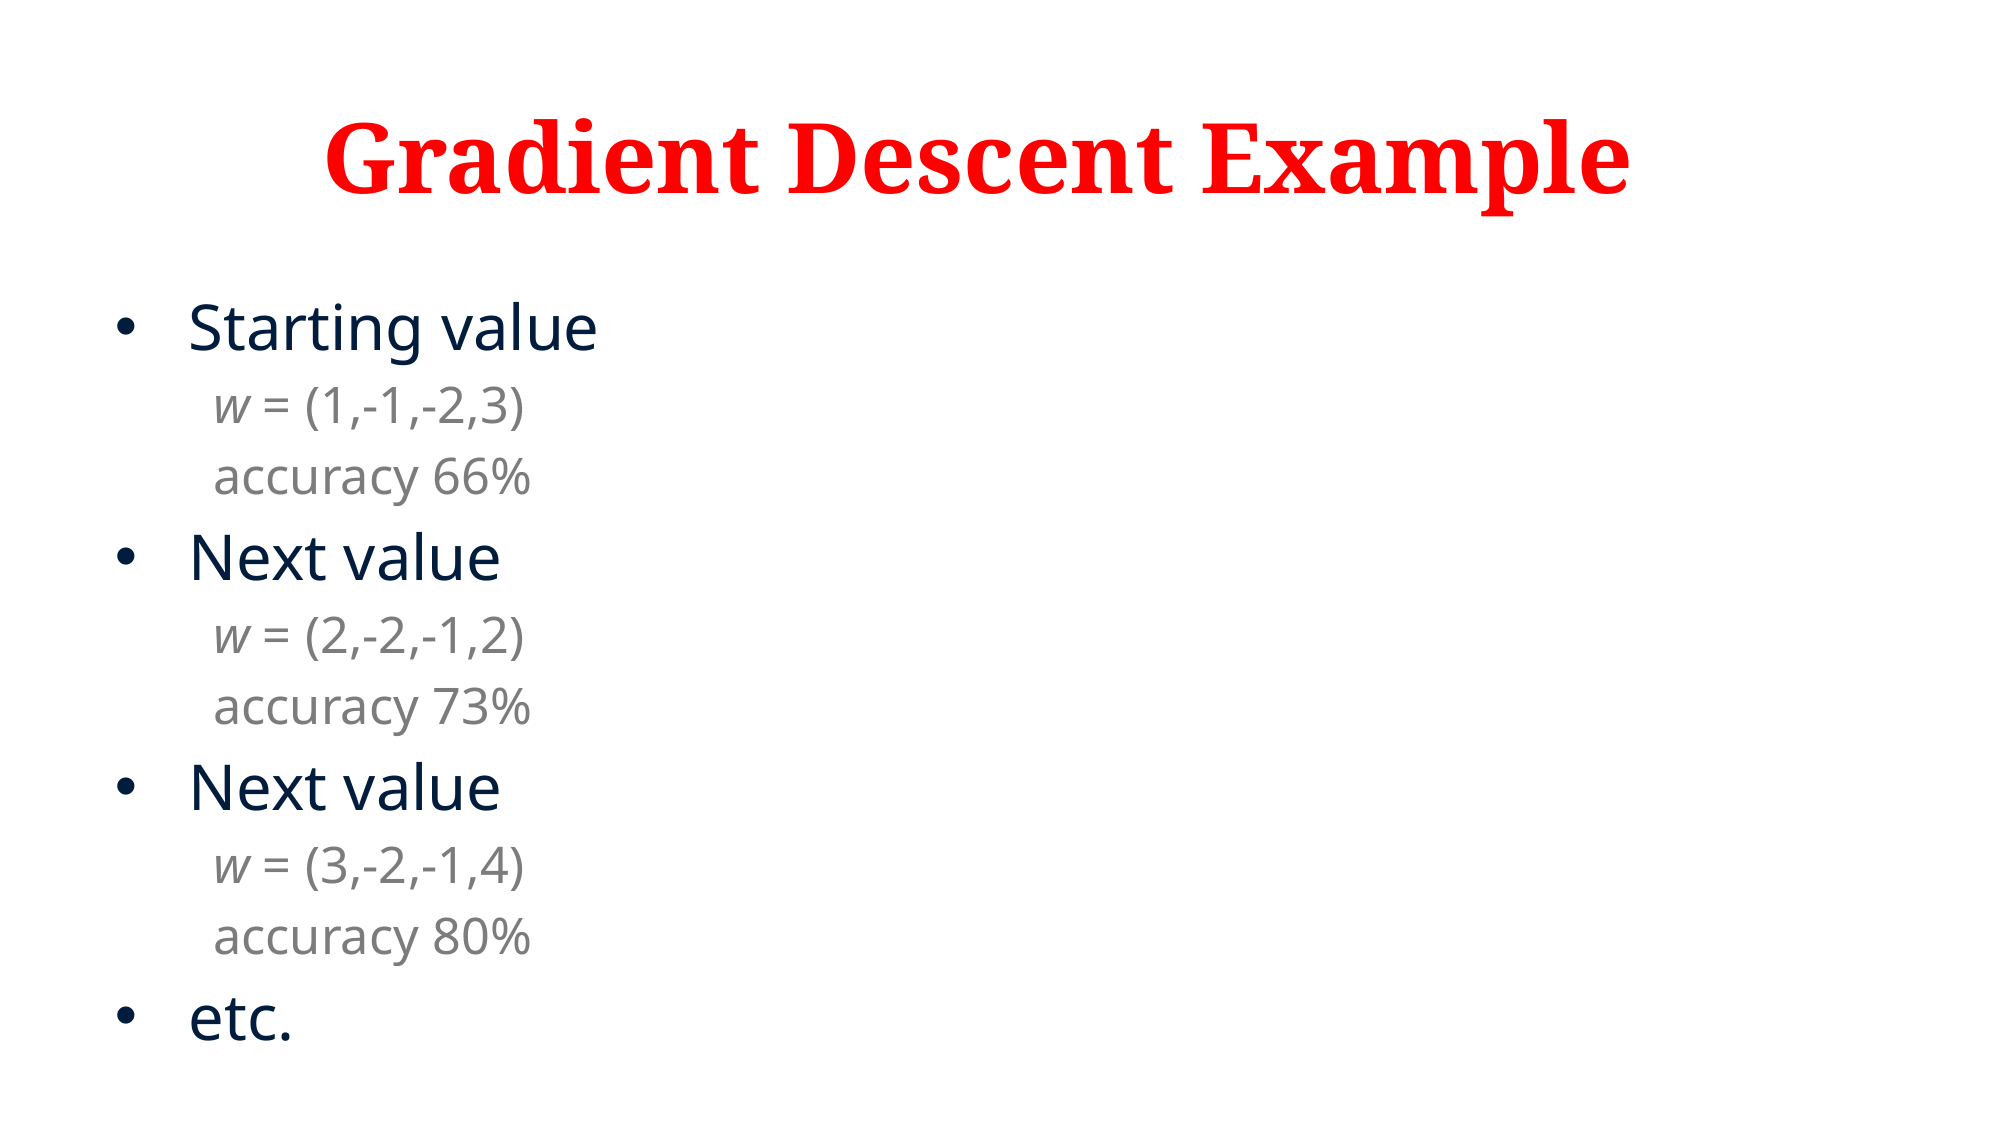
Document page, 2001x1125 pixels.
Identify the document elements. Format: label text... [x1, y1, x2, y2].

title Gradient Descent Example [55, 85, 1900, 240]
list Starting value w = (1,-1,-2,3) accuracy 66% Next value w = (2,-2,-1,2) accuracy 73% Next value w = (3,-2,-1,4) accuracy 80% etc. [99, 279, 1900, 1068]
